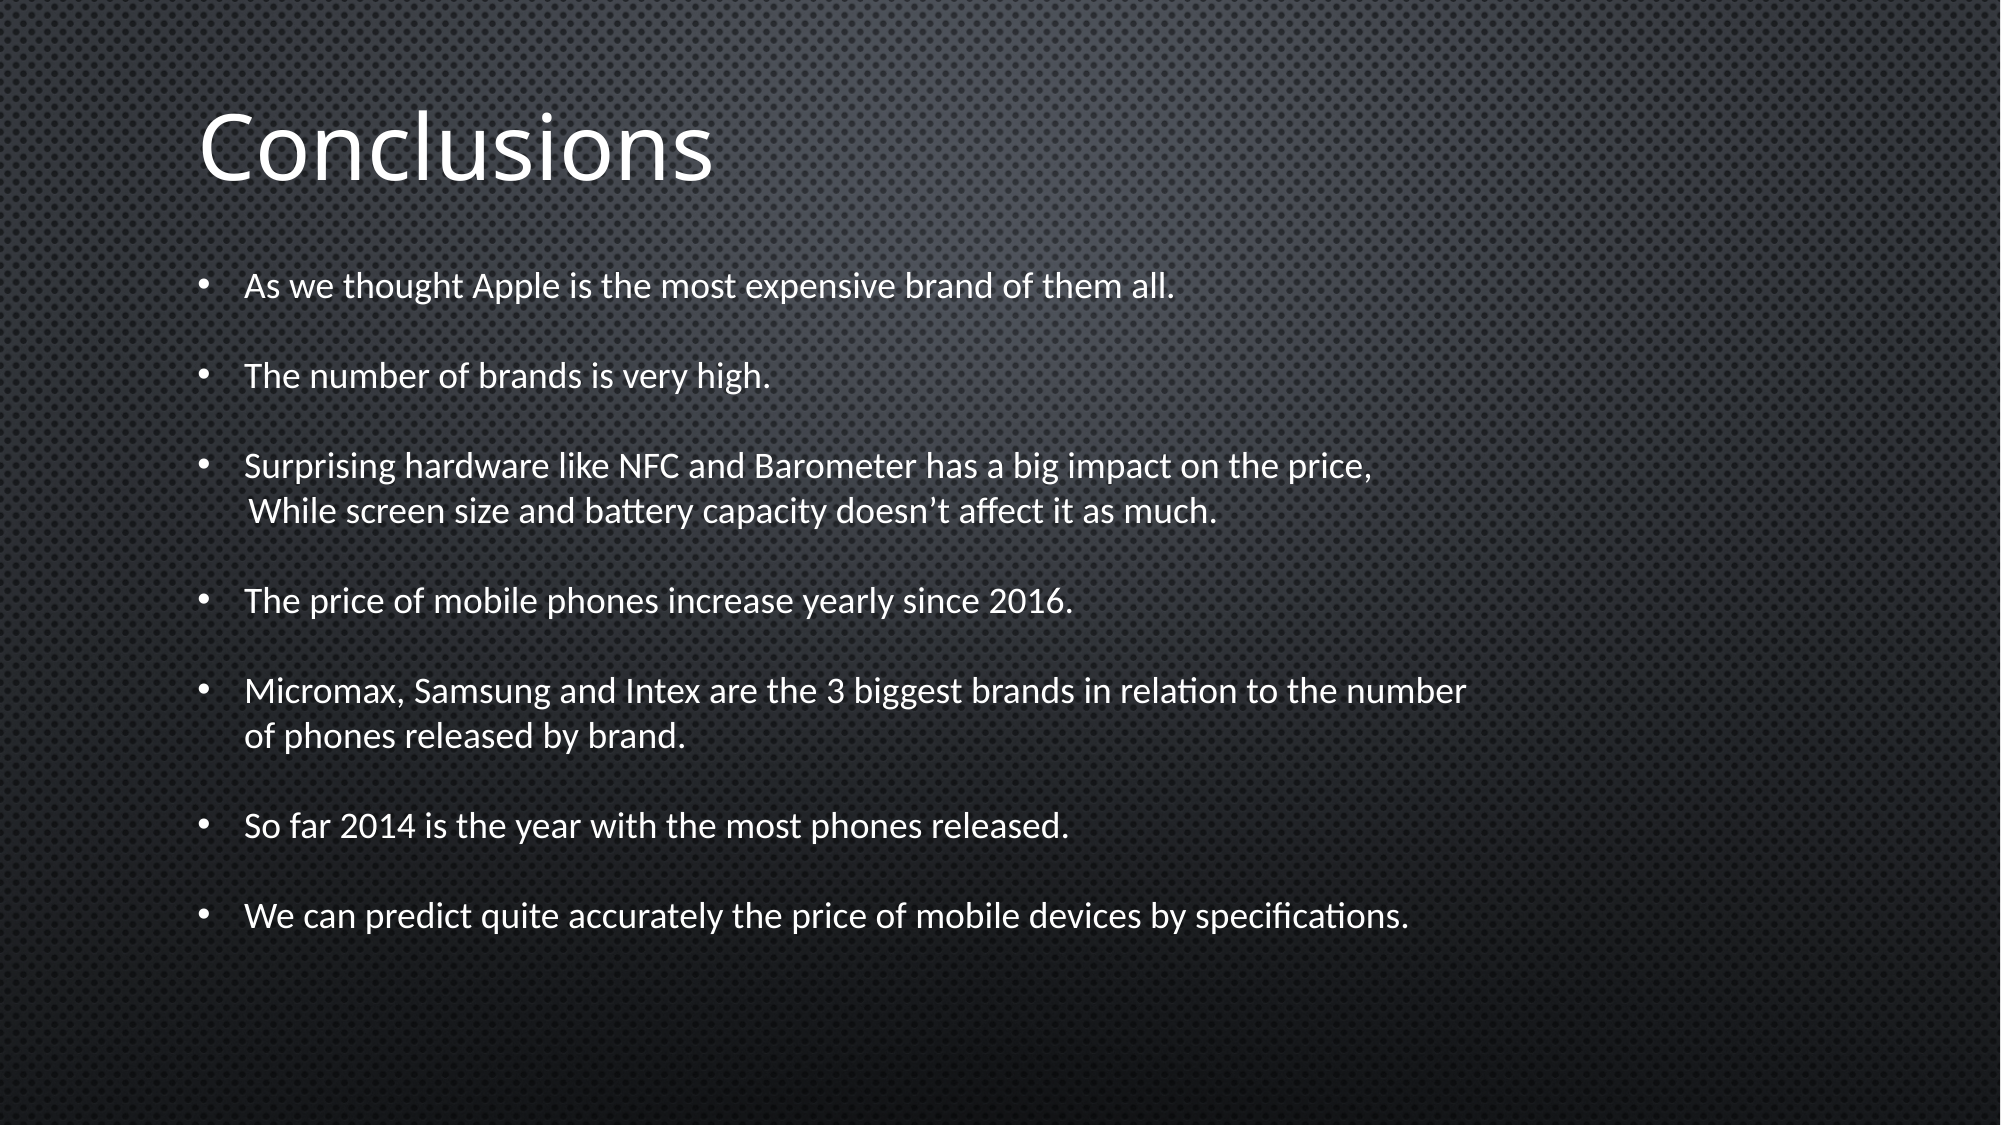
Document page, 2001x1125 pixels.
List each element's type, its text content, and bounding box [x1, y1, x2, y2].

text_box As we thought Apple is the most expensive brand of them all. The number of brands is very high. Surprising hardware like NFC and Barometer has a big impact on the price, While screen size and battery capacity doesn’t affect it as much. The price of mobile phones increase yearly since 2016. Micromax, Samsung and Intex are the 3 biggest brands in relation to the number of phones released by brand. So far 2014 is the year with the most phones released. We can predict quite accurately the price of mobile devices by specifications. [182, 253, 1490, 943]
text_box Conclusions [182, 81, 918, 206]
